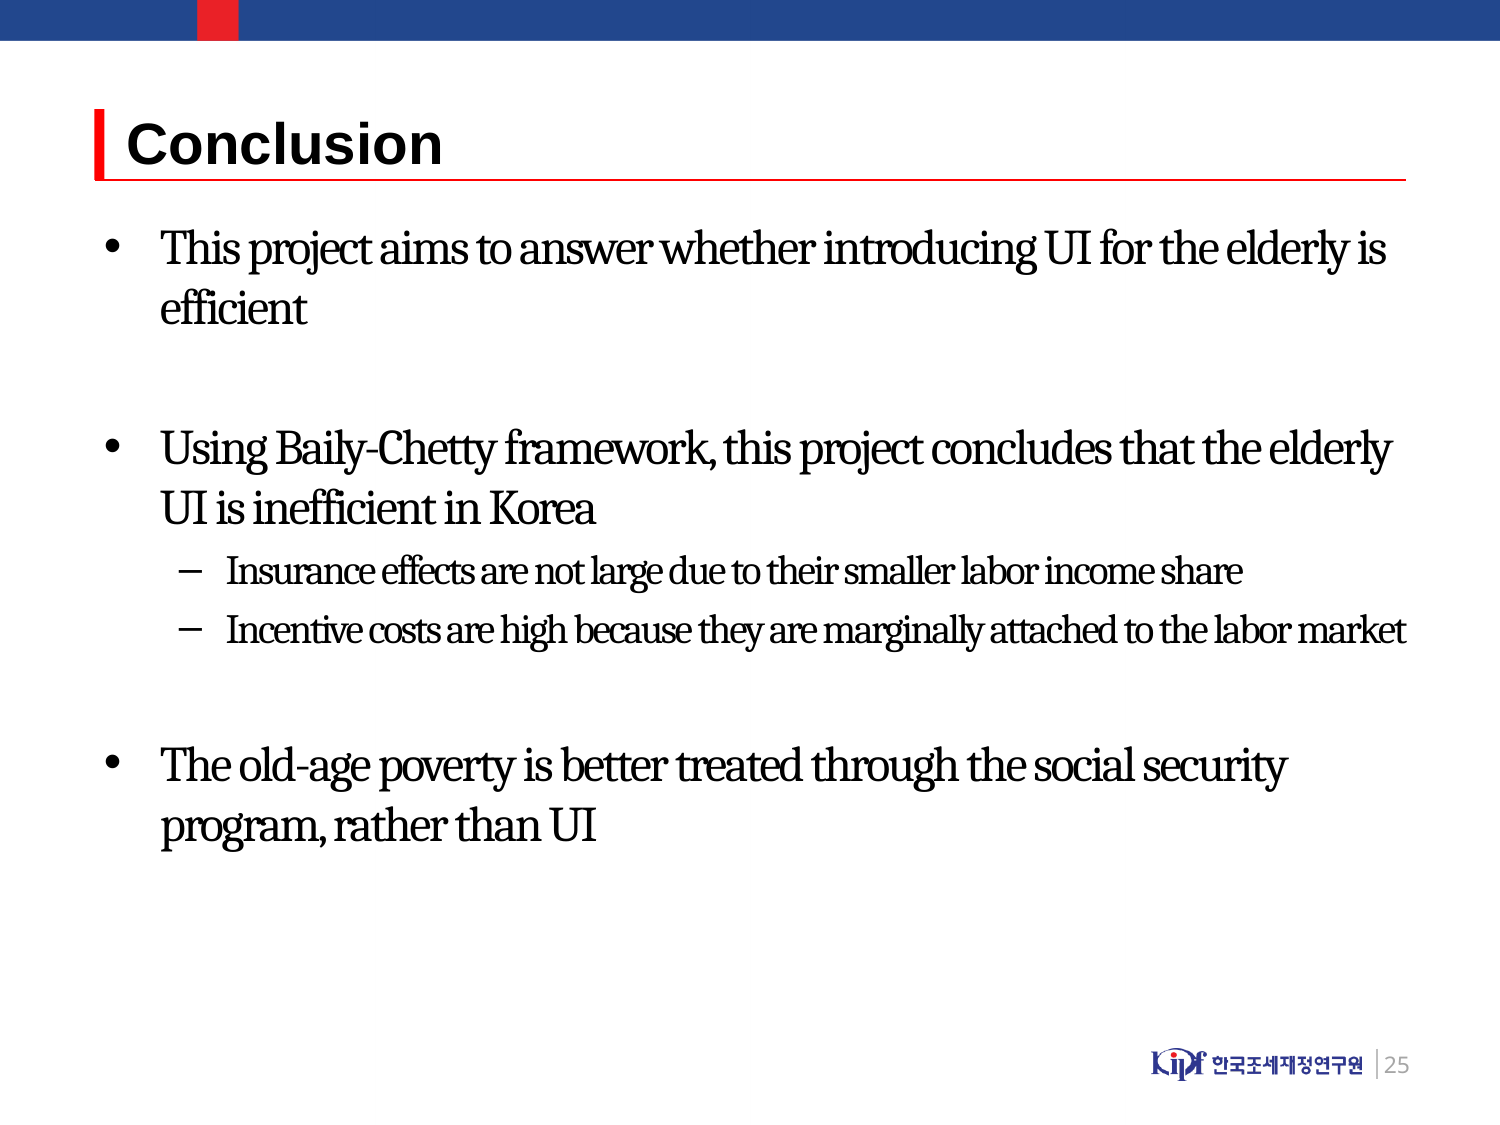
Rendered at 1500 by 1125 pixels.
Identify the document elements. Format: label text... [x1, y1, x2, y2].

slide_number 25 [1074, 1042, 1425, 1103]
text_box This project aims to answer whether introducing UI for the elderly is efficient Using Baily-Chetty framework, this project concludes that the elderly UI is inefficient in Korea Insurance effects are not large due to their smaller labor income share Incentive costs are high because they are marginally attached to the labor market The old-age poverty is better treated through the social security program, rather than UI [89, 207, 1436, 1026]
title Conclusion [112, 99, 1388, 181]
picture [0, 0, 1500, 1125]
